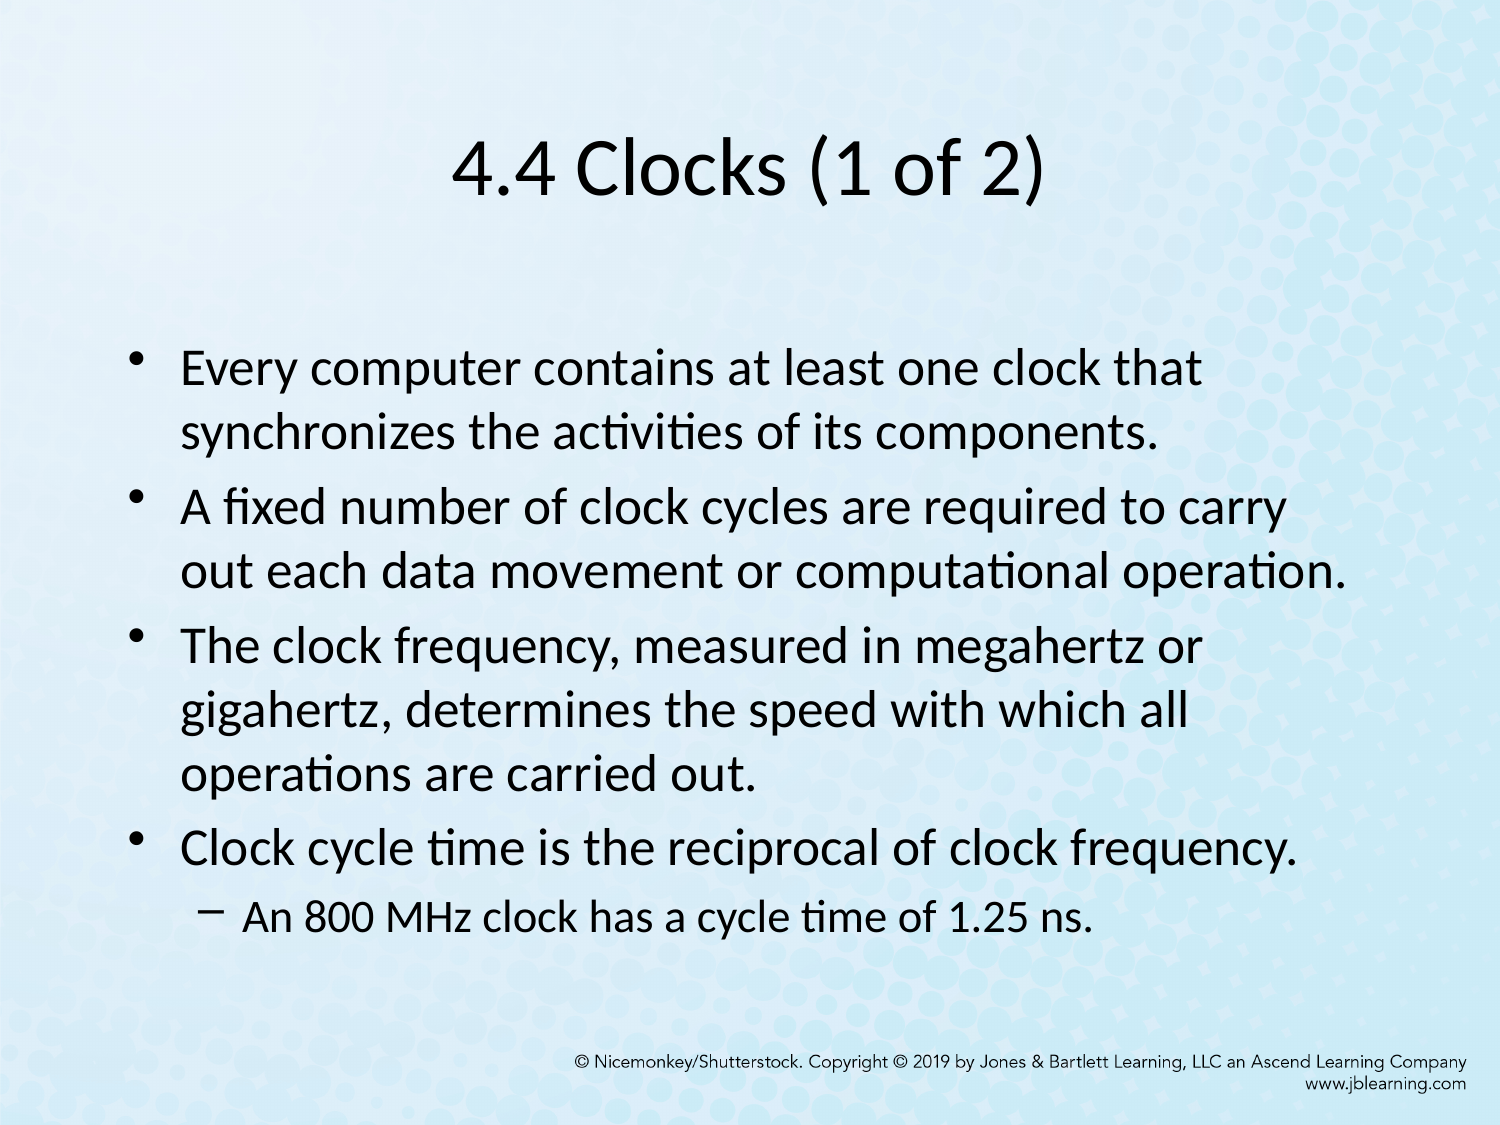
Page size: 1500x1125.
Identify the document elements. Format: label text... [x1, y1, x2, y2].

list Every computer contains at least one clock that synchronizes the activities of its components. A fixed number of clock cycles are required to carry out each data movement or computational operation. The clock frequency, measured in megahertz or gigahertz, determines the speed with which all operations are carried out. Clock cycle time is the reciprocal of clock frequency. An 800 MHz clock has a cycle time of 1.25 ns. [112, 324, 1388, 1000]
title 4.4 Clocks (1 of 2) [112, 62, 1388, 263]
picture [0, 0, 1500, 1125]
